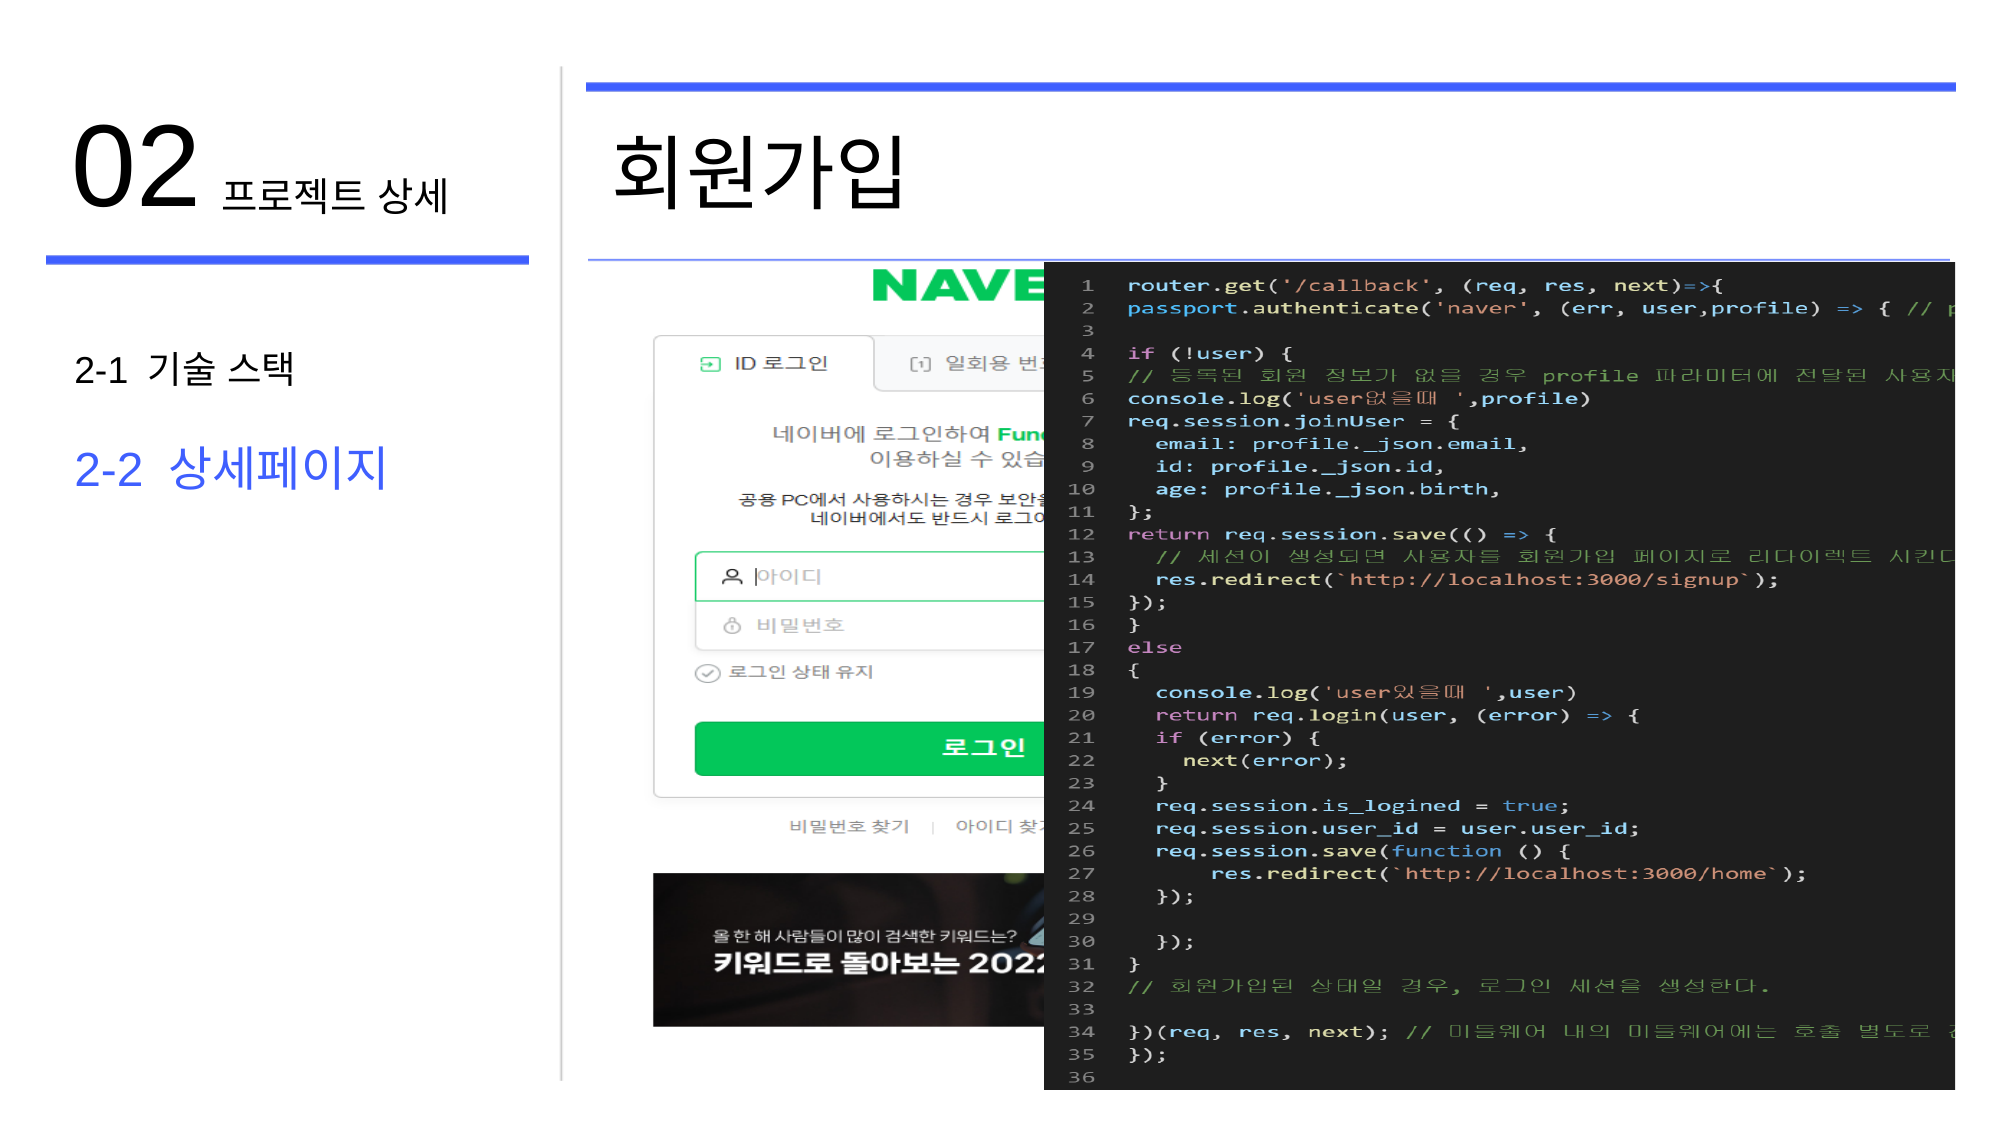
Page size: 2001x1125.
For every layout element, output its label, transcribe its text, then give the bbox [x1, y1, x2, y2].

picture [45, 242, 529, 278]
text_box 회원가입 [601, 117, 1520, 225]
text_box 2-1 기술 스택 [64, 341, 588, 397]
picture [53, 257, 1956, 1090]
picture [559, 67, 563, 341]
text_box 프로젝트 상세 [280, 166, 552, 224]
picture [585, 69, 1956, 105]
text_box 2-2 상세페이지 [64, 433, 588, 501]
text_box 02 [61, 85, 280, 236]
picture [559, 397, 563, 433]
